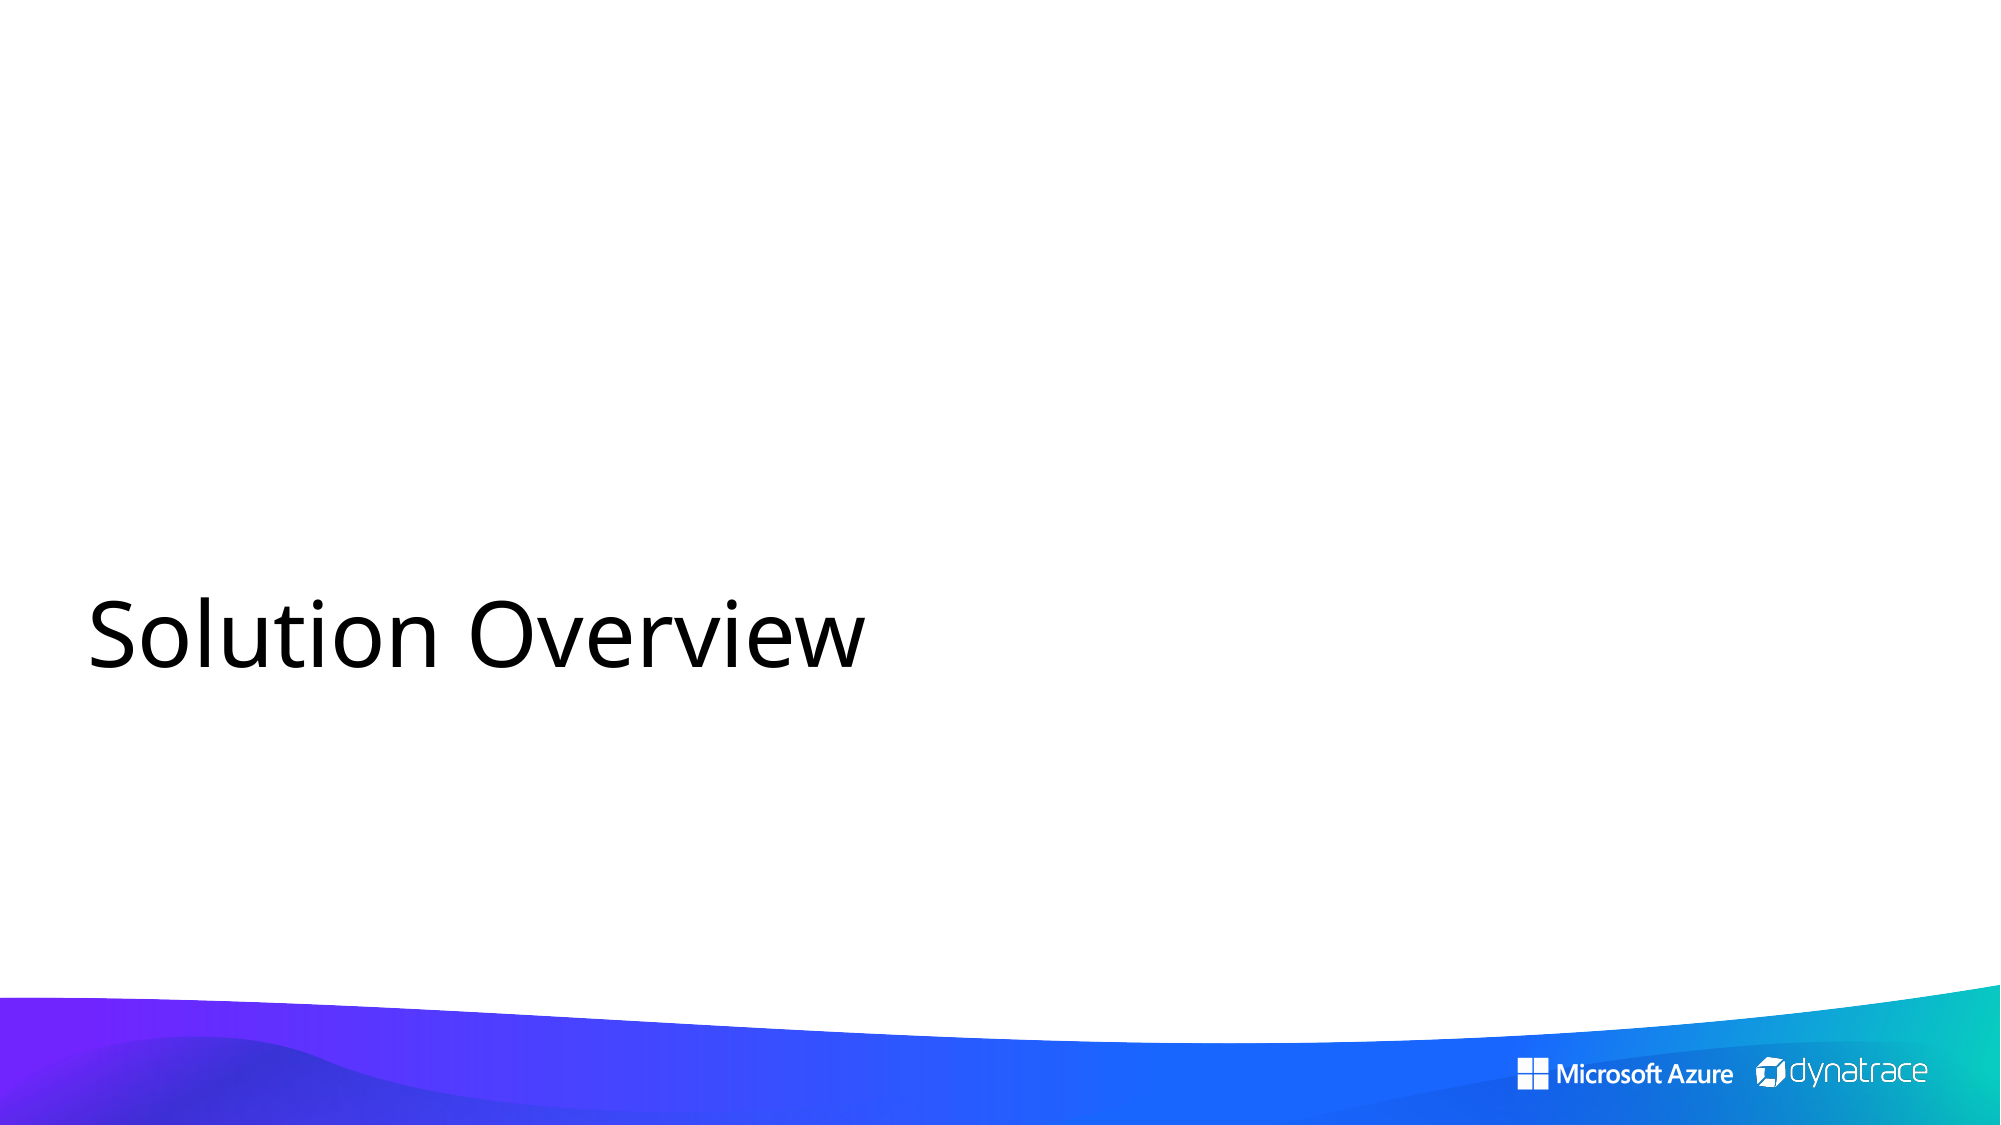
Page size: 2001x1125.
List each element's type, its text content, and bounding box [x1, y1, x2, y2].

picture [0, 984, 2000, 1125]
title Solution Overview [72, 346, 1673, 718]
picture [1860, 1058, 1866, 1078]
picture [1845, 1067, 1857, 1079]
picture [1795, 1058, 1805, 1078]
